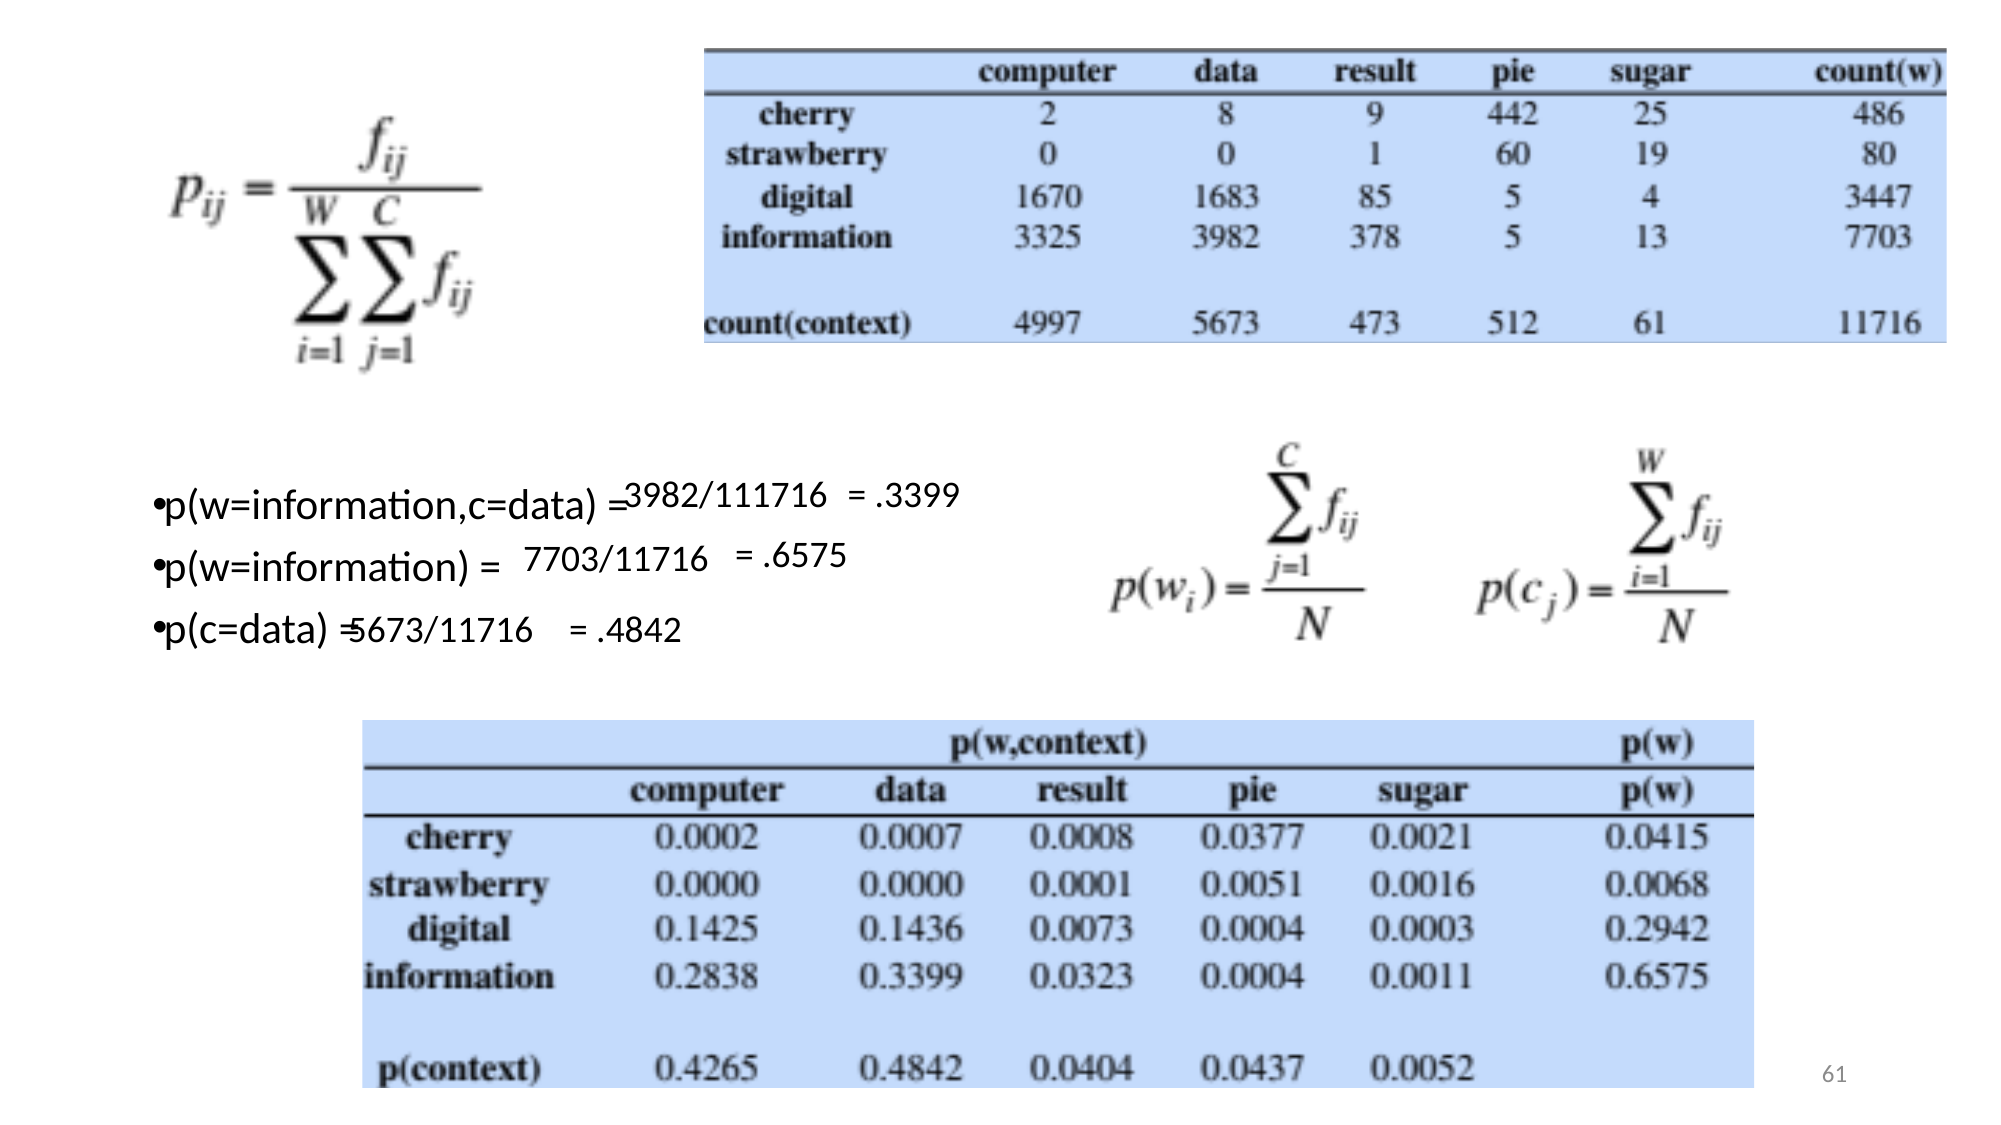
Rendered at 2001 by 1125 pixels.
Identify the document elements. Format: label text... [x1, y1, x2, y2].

slide_number 61 [1412, 1042, 1863, 1103]
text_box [1103, 431, 1371, 645]
picture [362, 720, 1755, 1088]
text_box = .6575 [720, 522, 863, 583]
text_box 7703/11716 [508, 526, 724, 587]
text_box = .4842 [554, 597, 809, 658]
picture [704, 48, 1947, 343]
text_box 3982/111716 [608, 462, 843, 523]
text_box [1469, 440, 1732, 648]
text_box 5673/11716 [333, 597, 549, 658]
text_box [162, 103, 488, 376]
list p(w=information,c=data) = p(w=information) = p(c=data) = [137, 474, 650, 688]
text_box = .3399 [843, 462, 976, 523]
